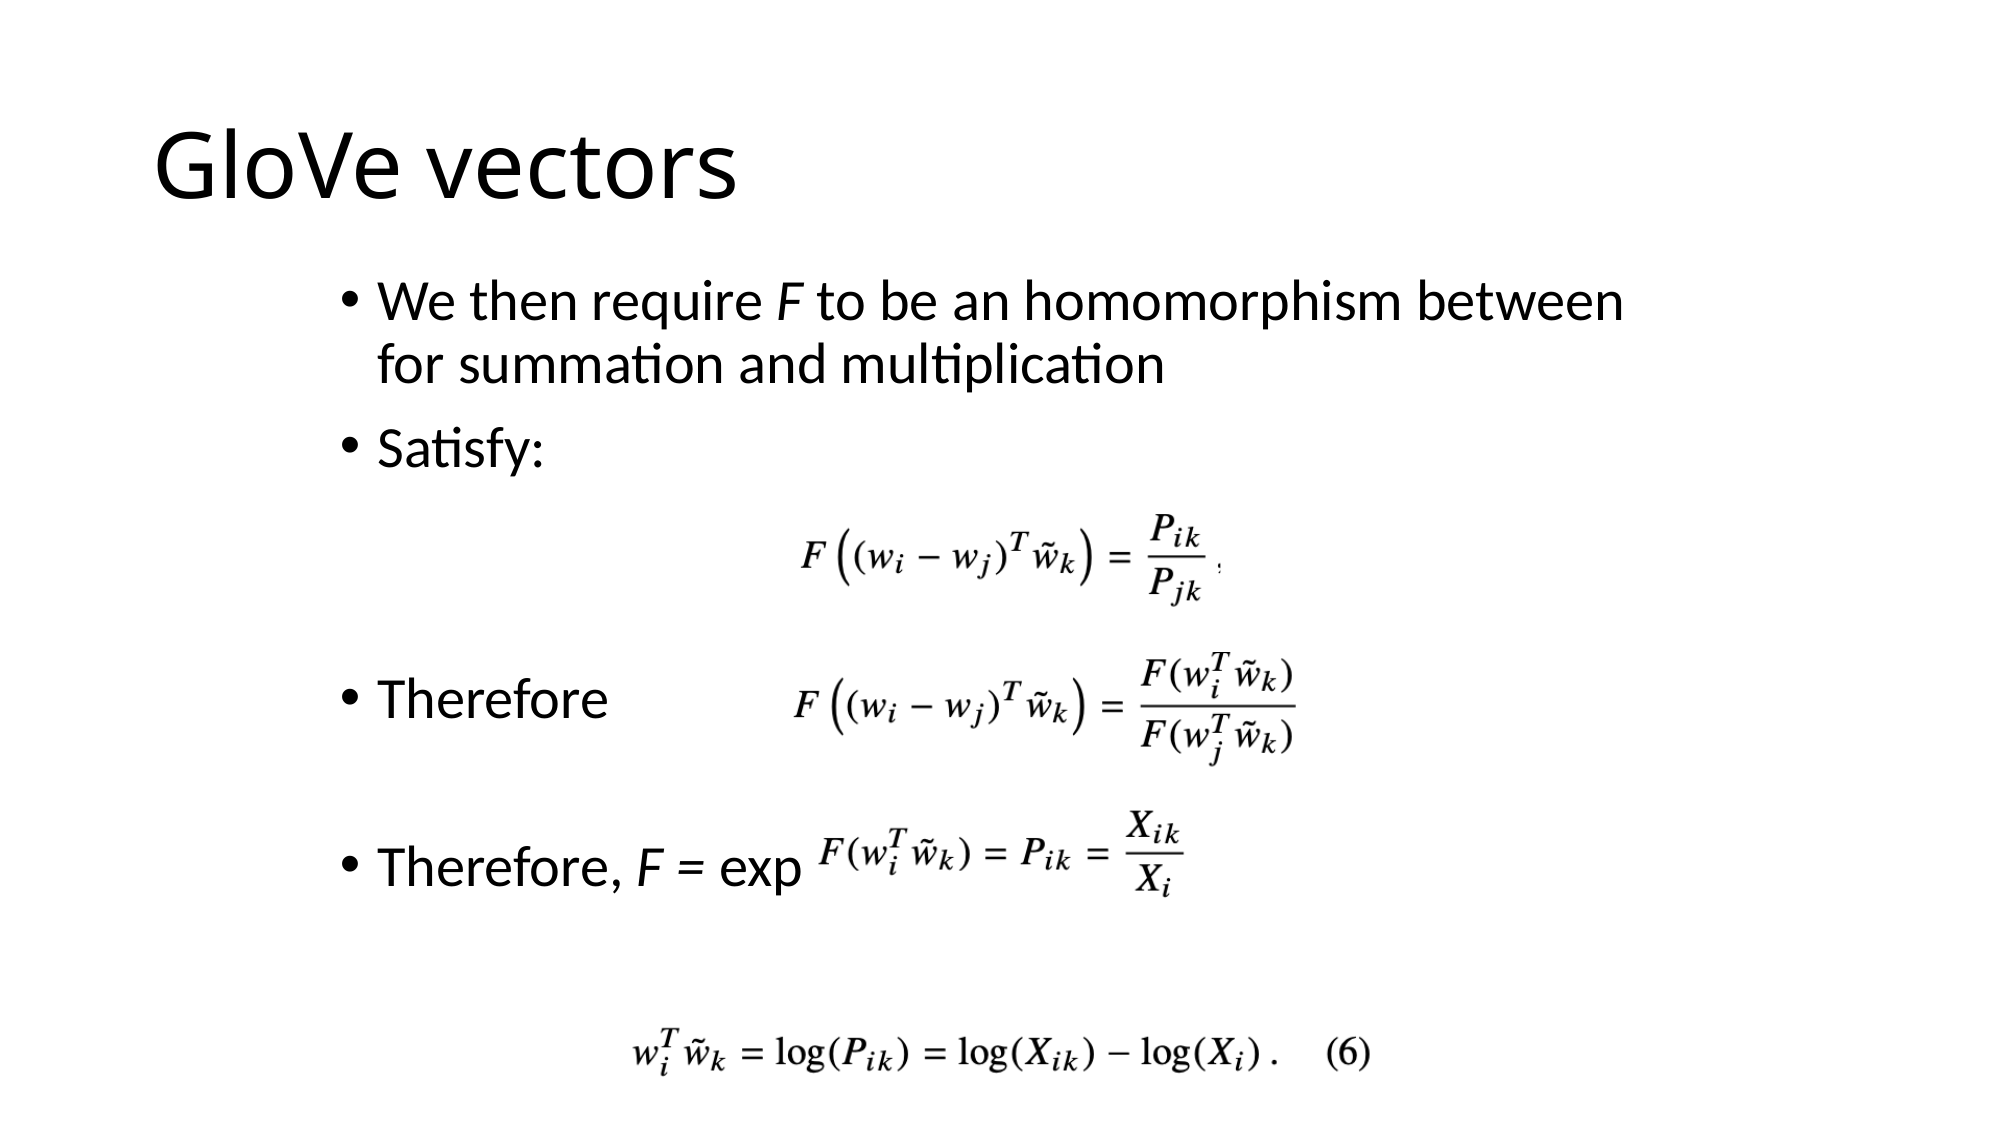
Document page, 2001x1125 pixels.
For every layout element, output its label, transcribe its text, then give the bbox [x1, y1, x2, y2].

picture [749, 652, 1298, 776]
picture [621, 1002, 1379, 1099]
picture [806, 797, 1194, 919]
title GloVe vectors [137, 59, 1863, 278]
list We then require F to be an homomorphism between for summation and multiplication Satisfy: Therefore Therefore, F = exp [324, 262, 1675, 1088]
picture [779, 493, 1221, 632]
